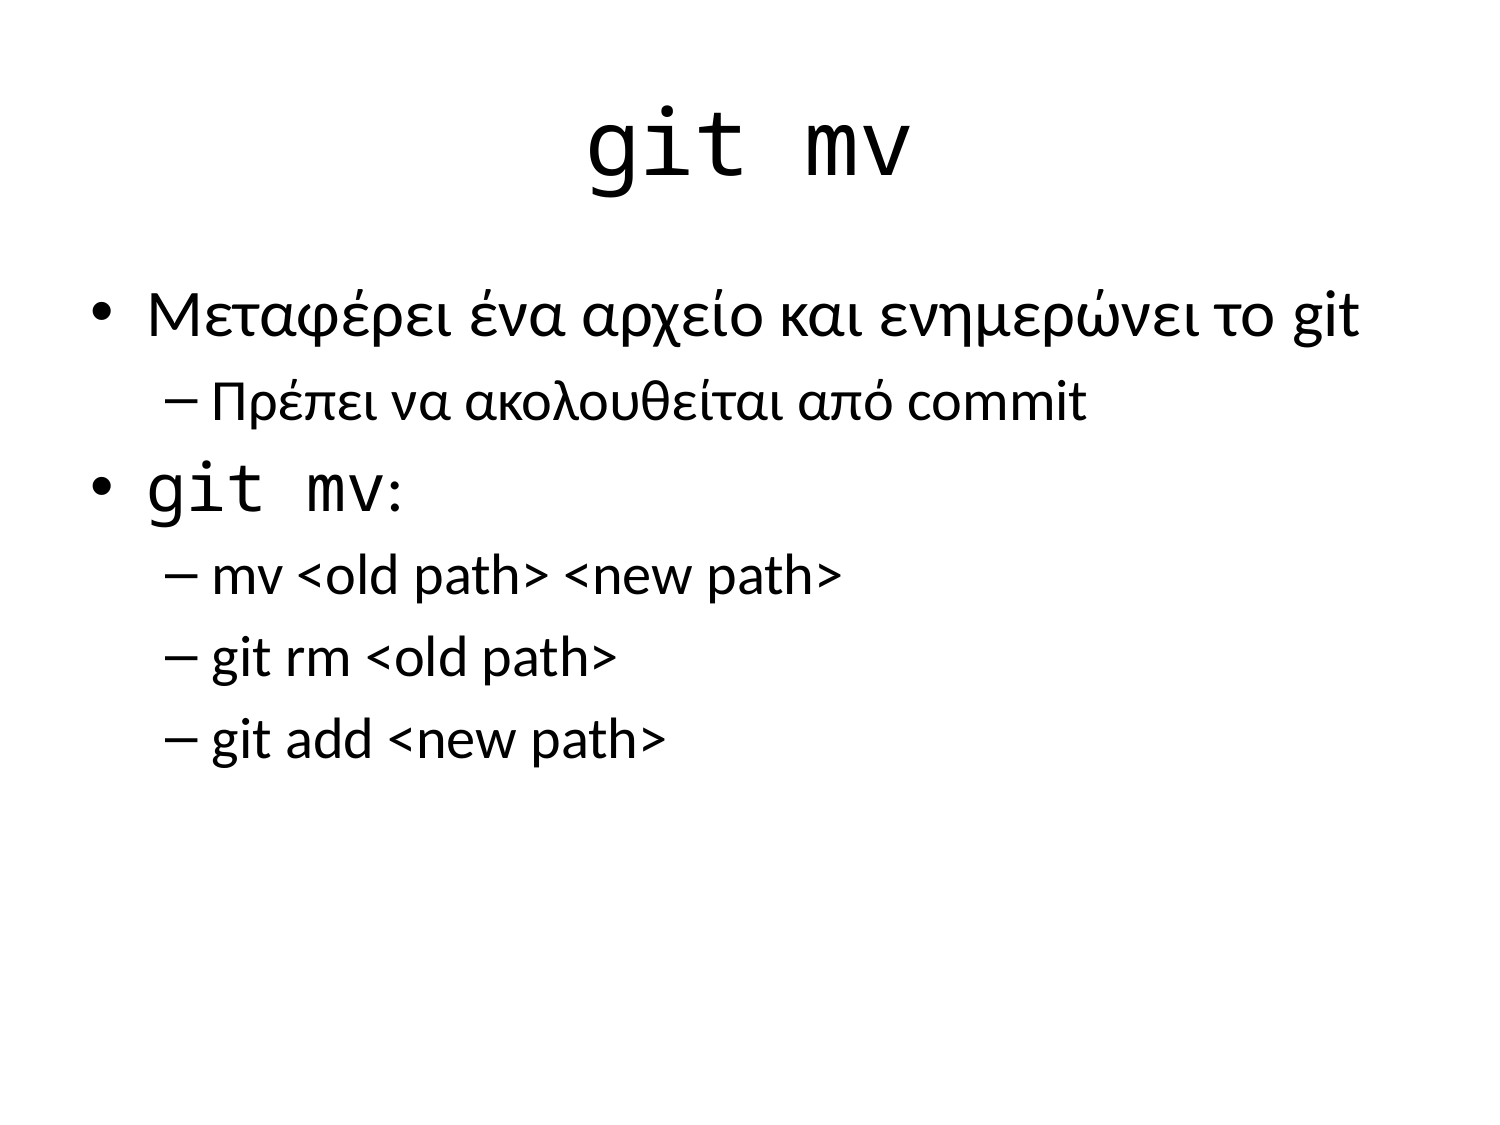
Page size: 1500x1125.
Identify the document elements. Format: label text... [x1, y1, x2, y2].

title git mv [75, 45, 1425, 233]
list Μεταφέρει ένα αρχείο και ενημερώνει το git Πρέπει να ακολουθείται από commit git mv: mv <old path> <new path> git rm <old path> git add <new path> [75, 262, 1425, 1005]
